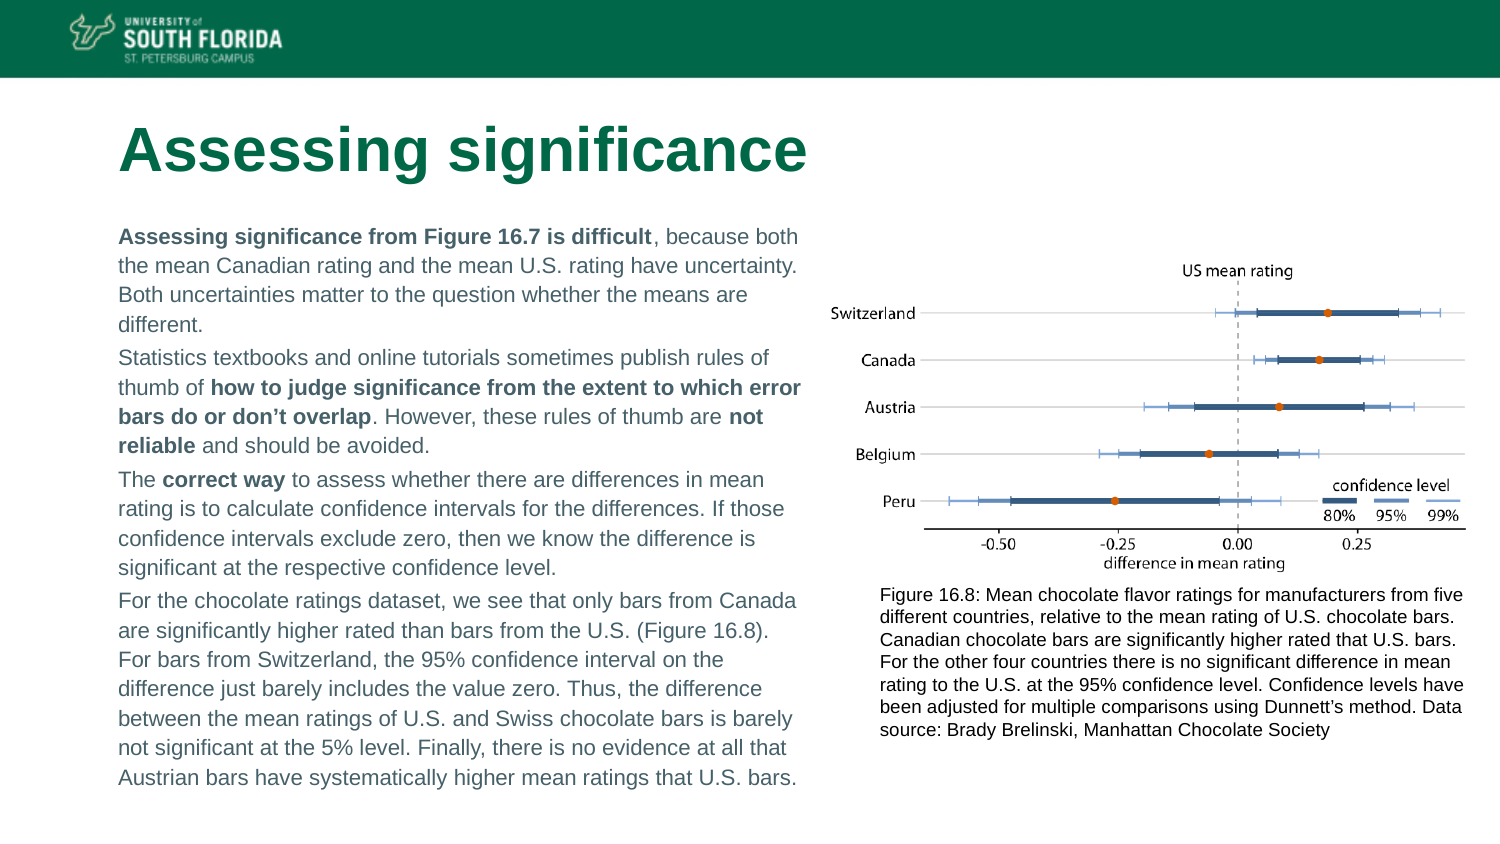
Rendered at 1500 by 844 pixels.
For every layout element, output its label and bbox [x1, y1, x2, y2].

text_box [821, 256, 1487, 750]
picture [0, 0, 1500, 844]
